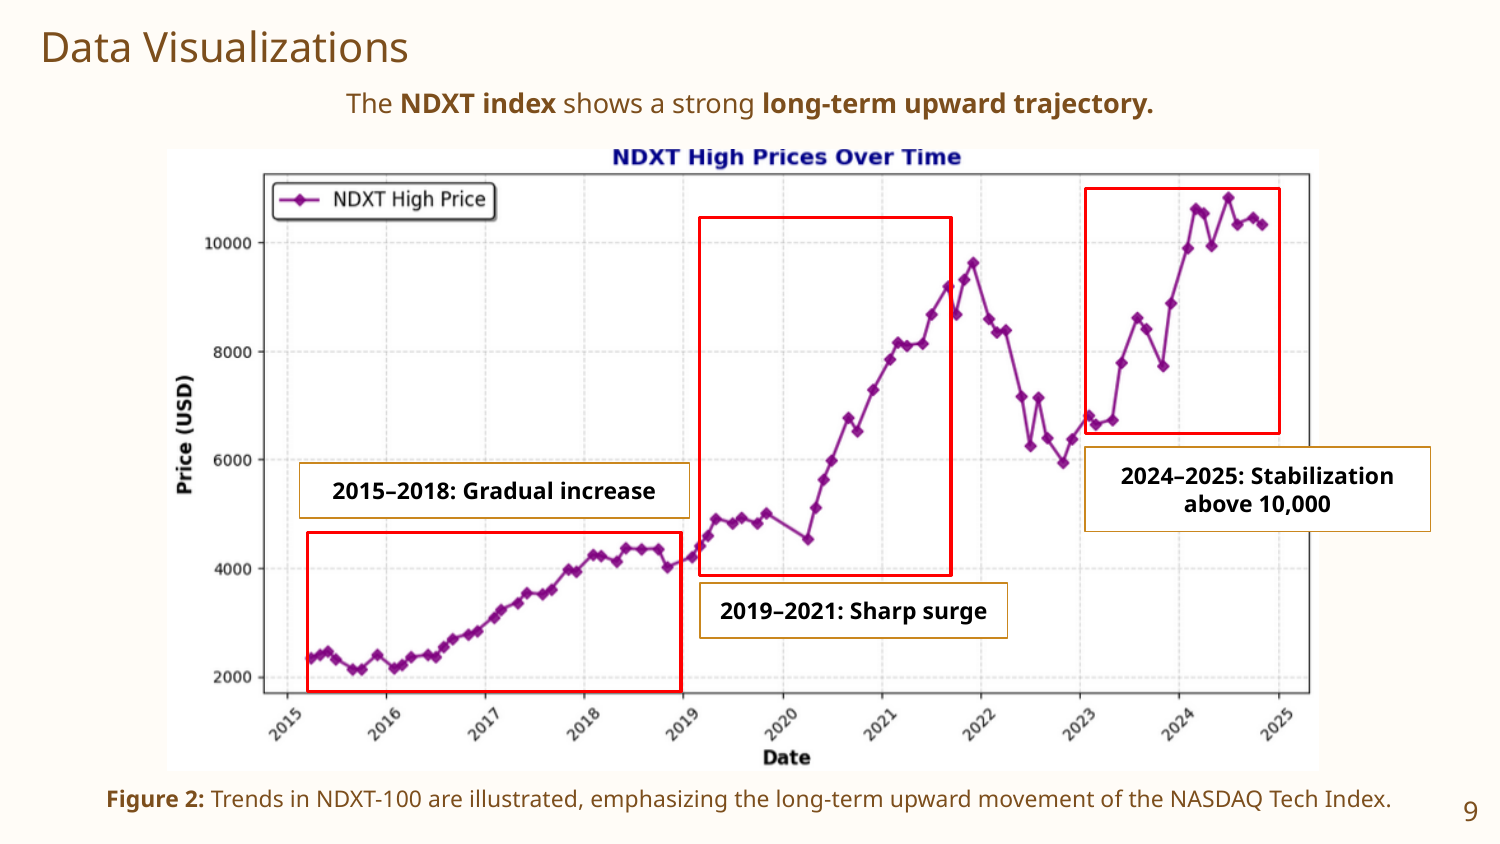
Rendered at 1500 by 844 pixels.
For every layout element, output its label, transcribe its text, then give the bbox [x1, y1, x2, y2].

slide_number 9 [1403, 779, 1494, 844]
picture [167, 149, 1319, 771]
text_box 2024–2025: Stabilization above 10,000 [1324, 446, 1431, 532]
text_box Figure 2: Trends in NDXT-100 are illustrated, emphasizing the long-term upward movement of the NASDAQ Tech Index. [46, 770, 1454, 826]
title Data Visualizations [25, 5, 808, 74]
text_box The NDXT index shows a strong long-term upward trajectory. [139, 71, 1361, 134]
